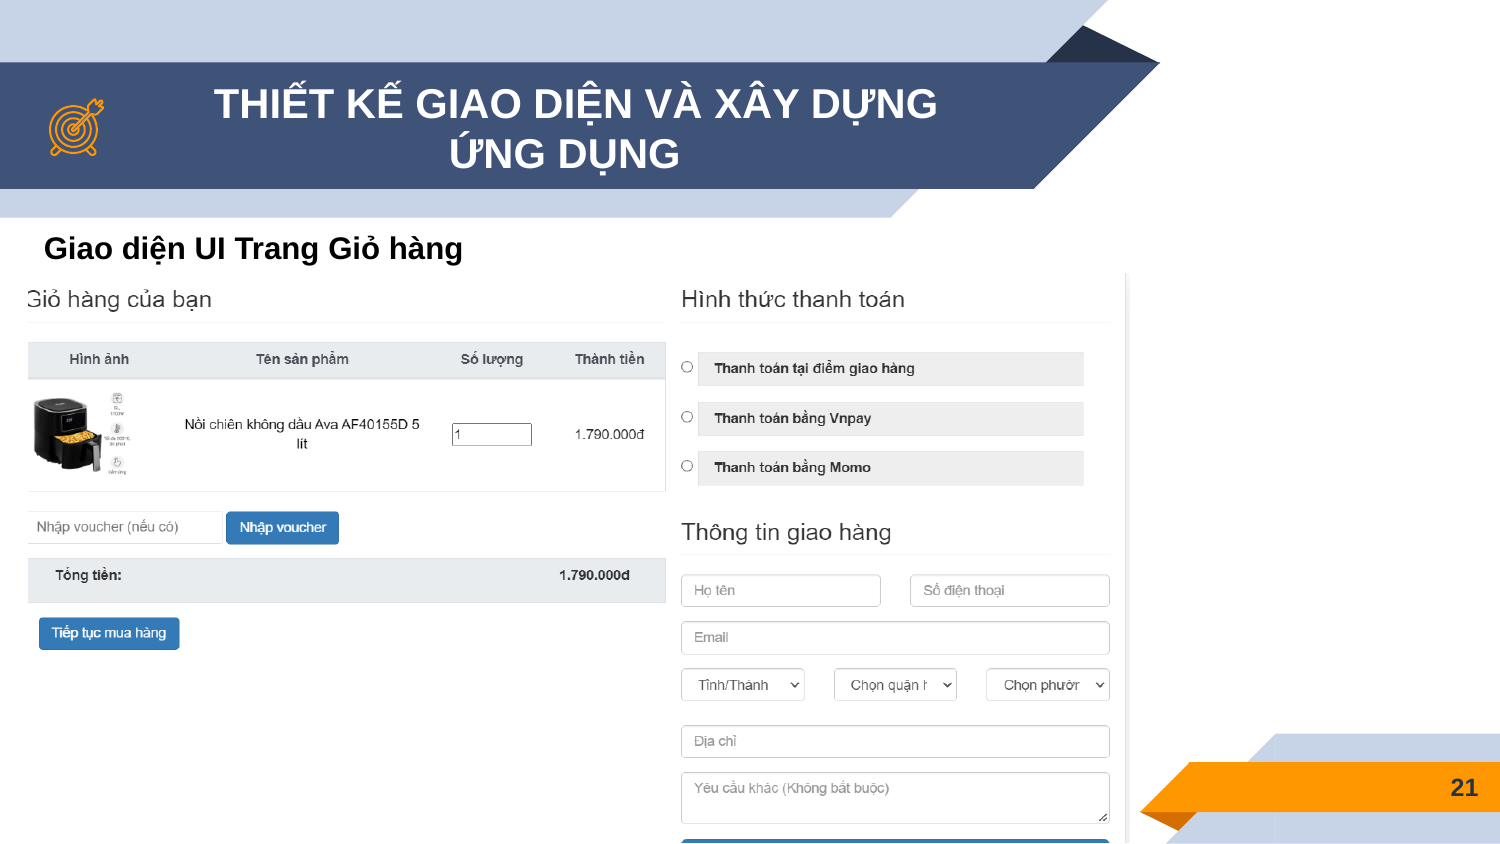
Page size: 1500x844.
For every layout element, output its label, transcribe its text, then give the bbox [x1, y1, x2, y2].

text_box Giao diện UI Trang Giỏ hàng [28, 220, 875, 273]
title THIẾT KẾ GIAO DIỆN VÀ XÂY DỰNG ỨNG DỤNG [133, 64, 997, 190]
picture [28, 273, 1130, 844]
slide_number 21 [1249, 760, 1494, 813]
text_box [49, 99, 104, 156]
